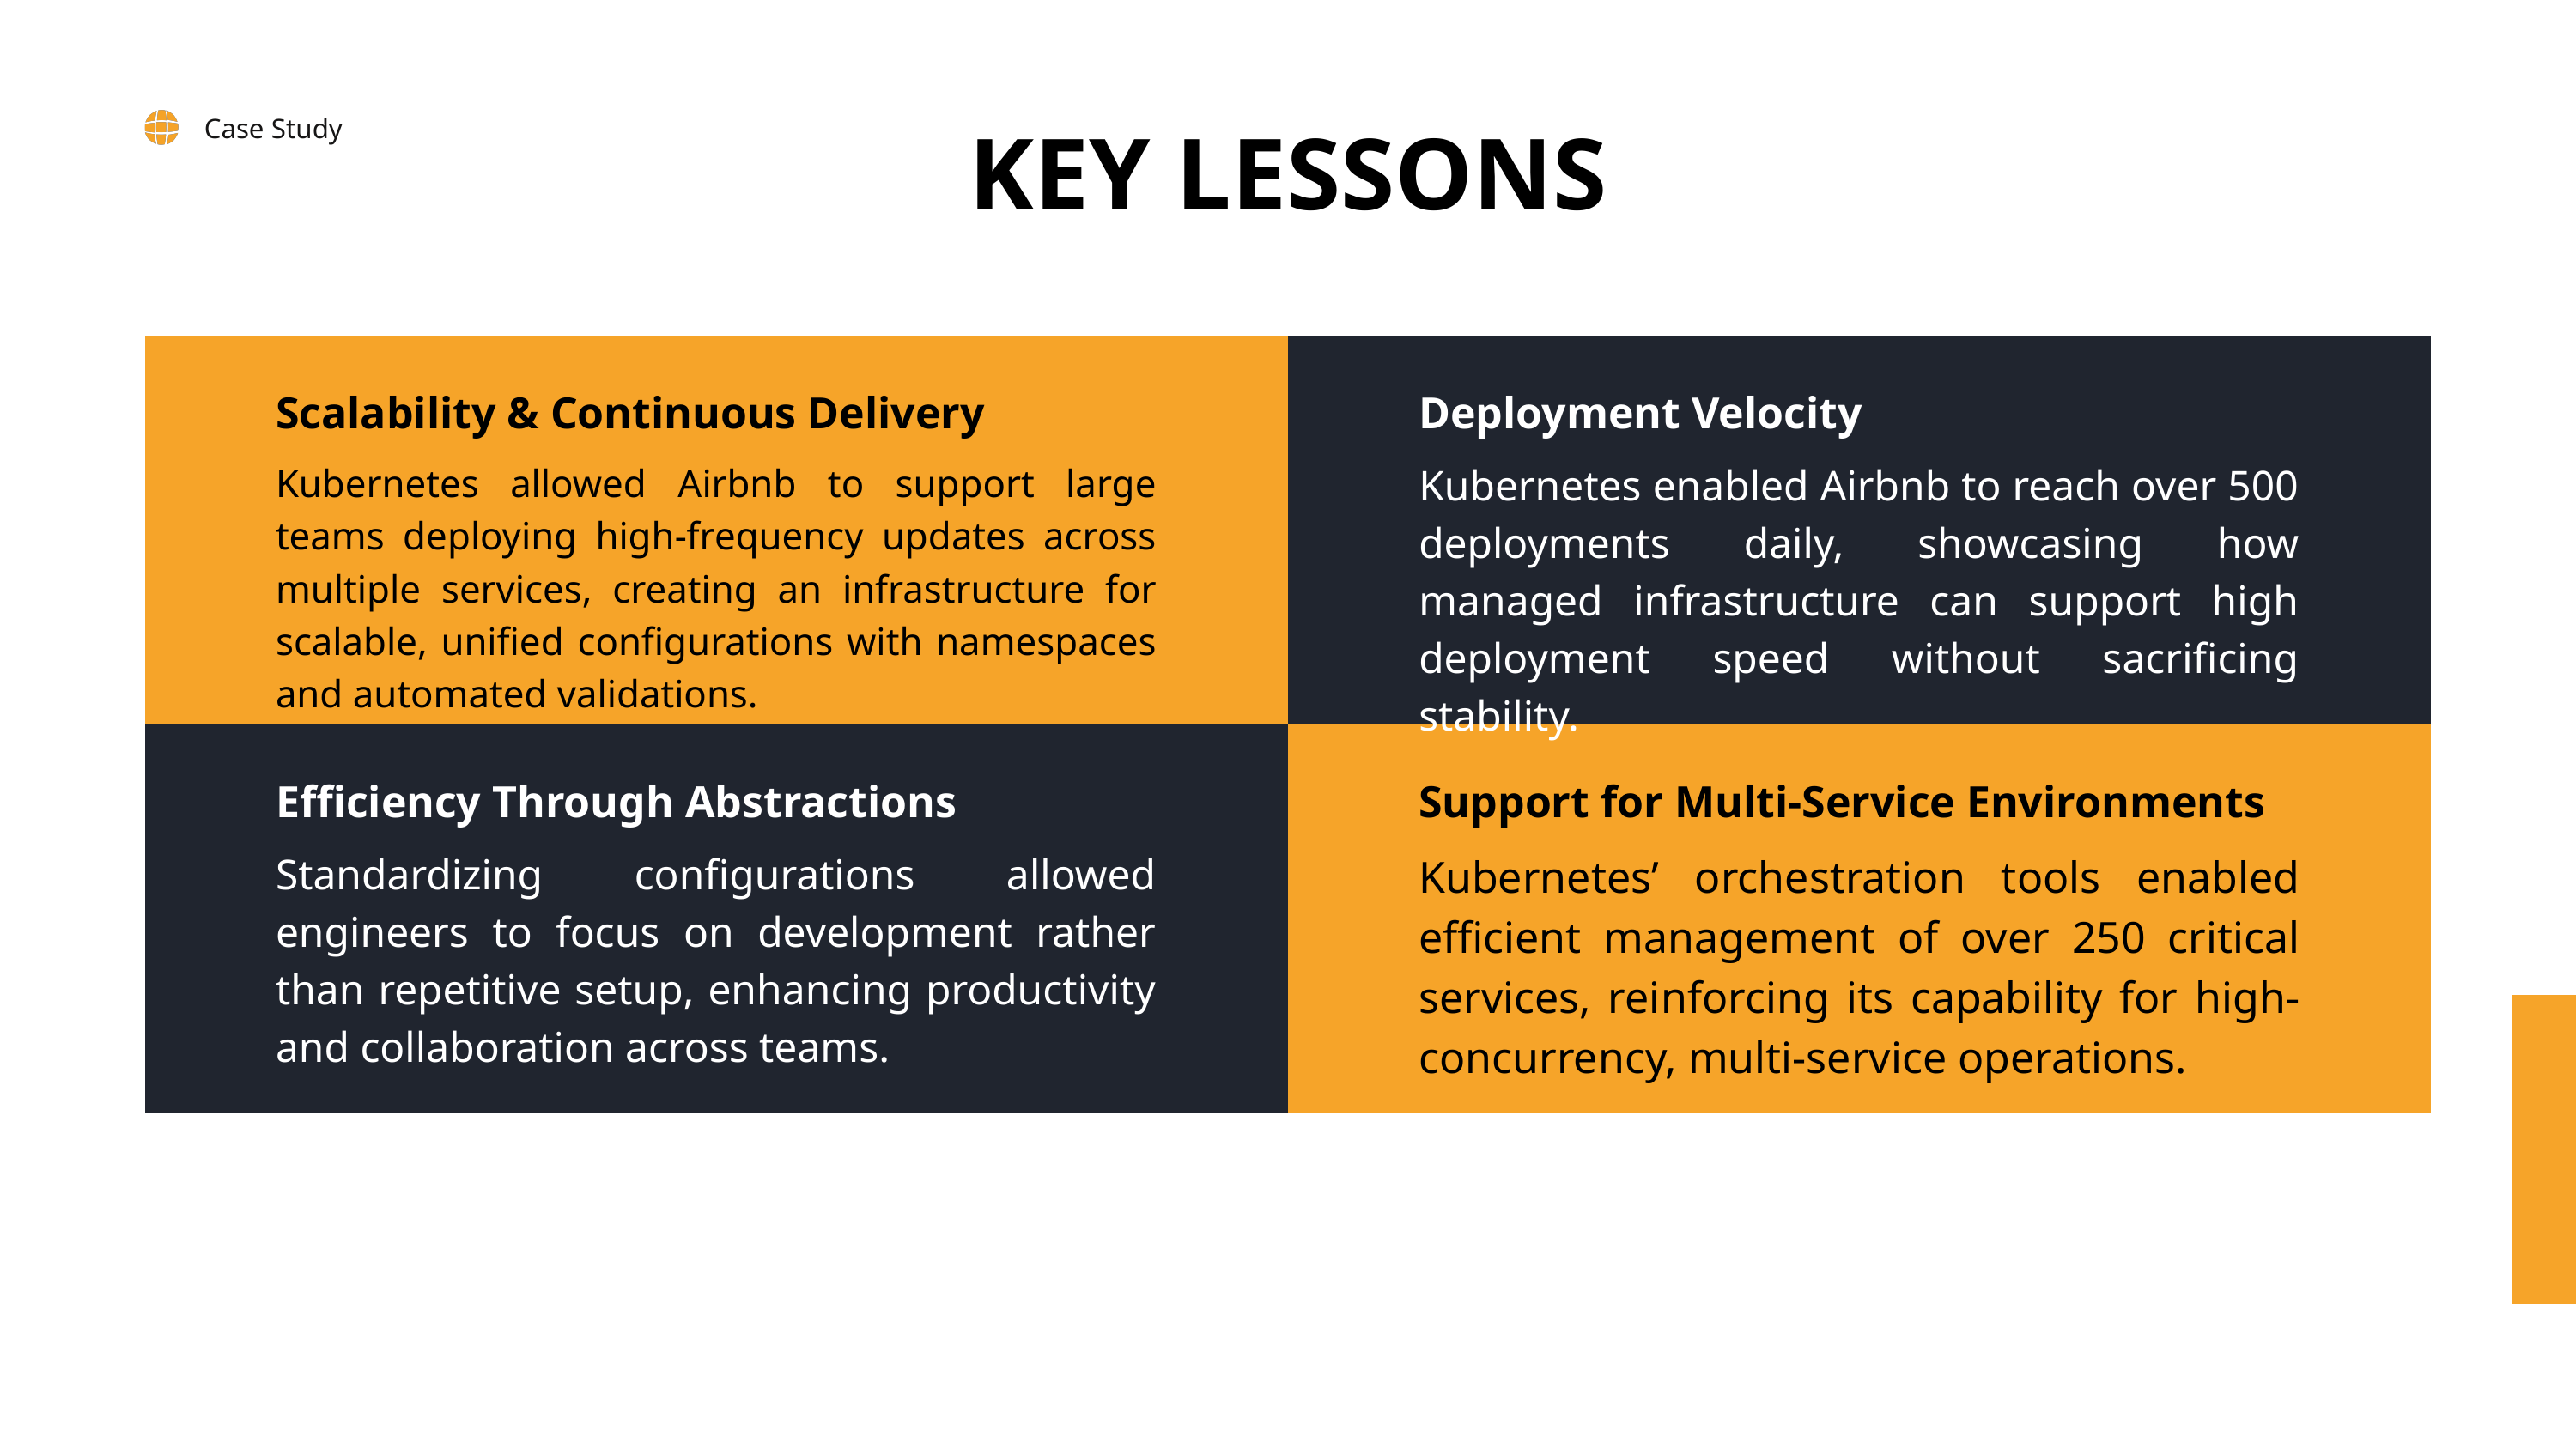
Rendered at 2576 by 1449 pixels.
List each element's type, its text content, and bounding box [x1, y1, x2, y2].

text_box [144, 724, 1289, 1113]
text_box Case Study [204, 106, 403, 144]
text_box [1289, 724, 2432, 1113]
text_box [1287, 335, 2432, 724]
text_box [144, 335, 1286, 724]
text_box [144, 110, 179, 145]
text_box KEY LESSONS [403, 103, 2173, 230]
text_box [2512, 994, 2576, 1304]
